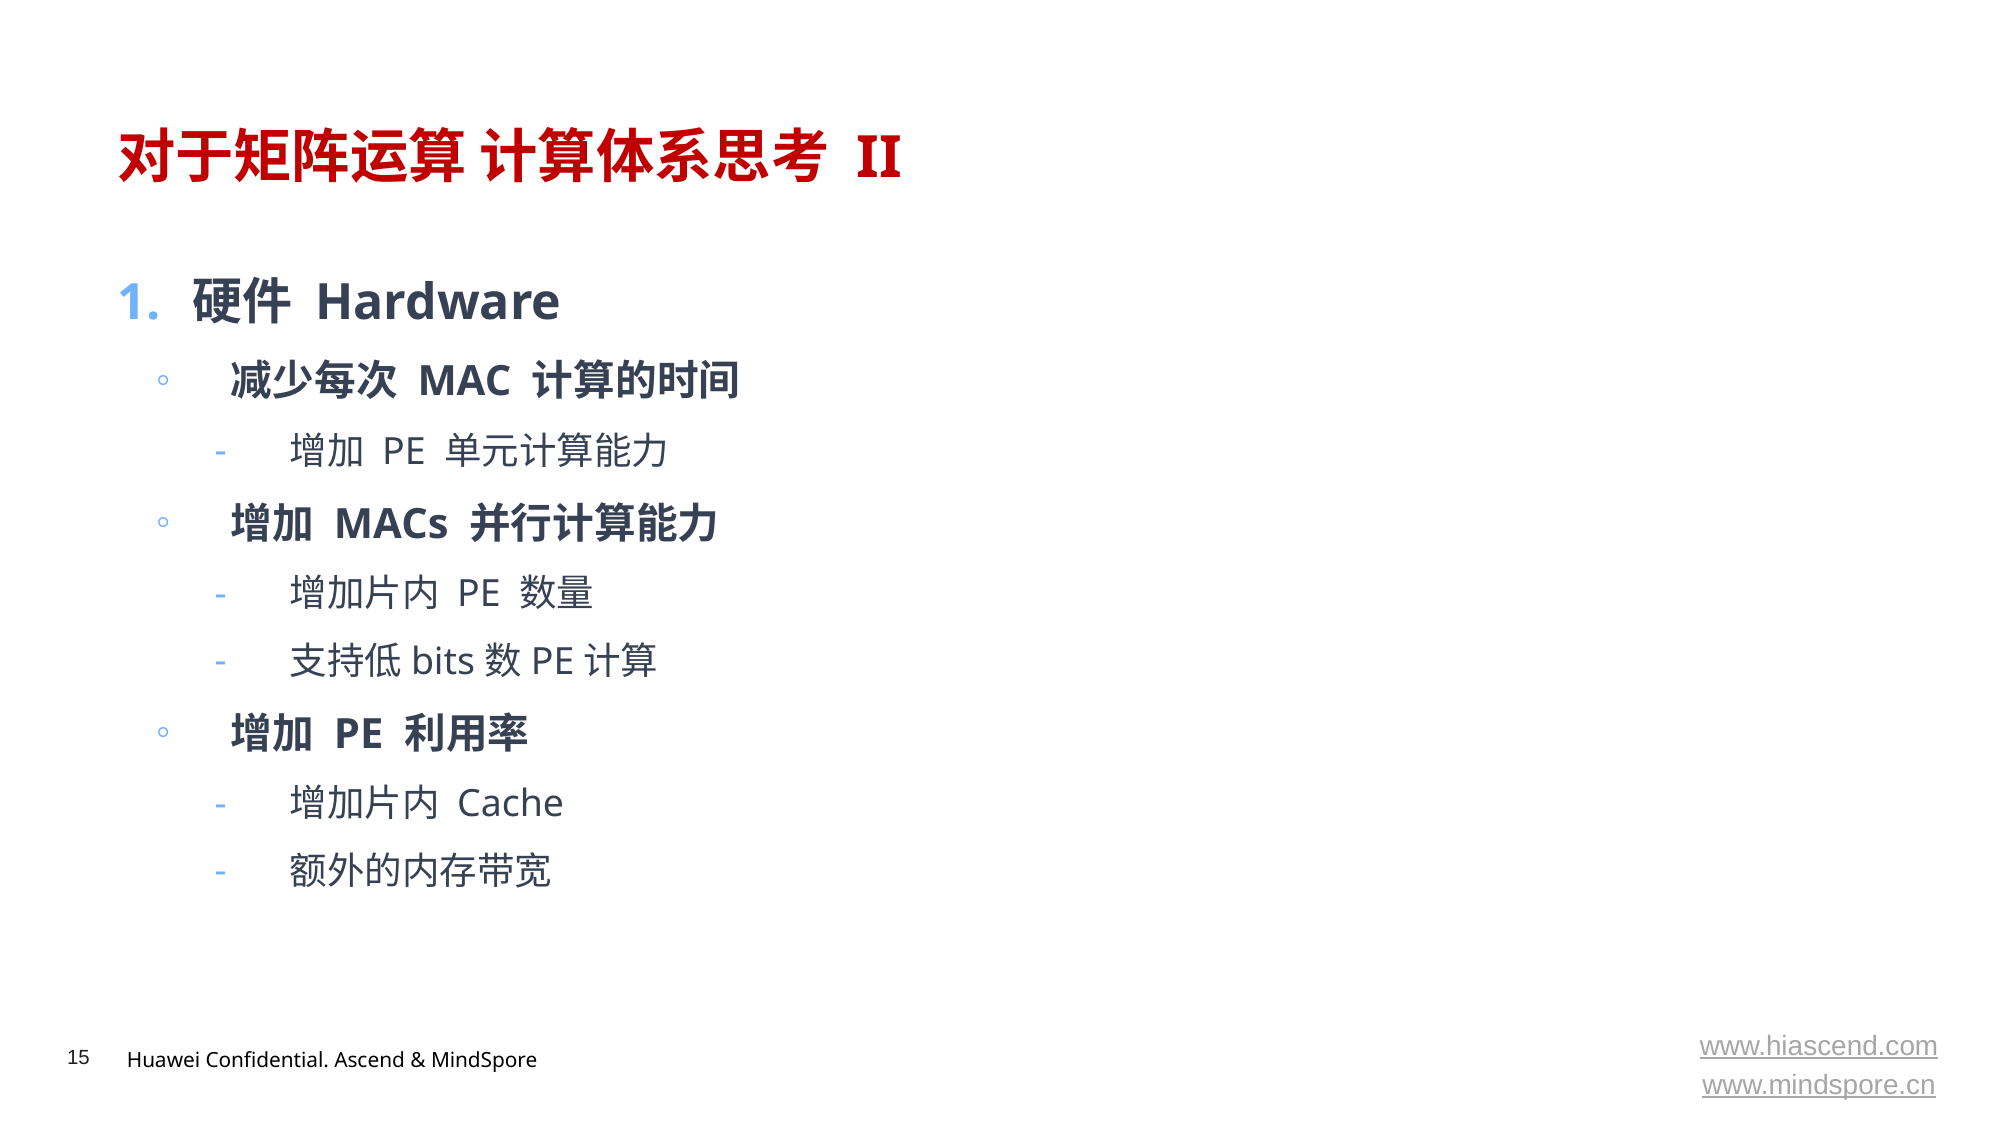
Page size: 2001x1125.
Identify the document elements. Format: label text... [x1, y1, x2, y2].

title 对于矩阵运算 计算体系思考 II [102, 111, 1901, 209]
list 硬件 Hardware 减少每次 MAC 计算的时间 增加 PE 单元计算能力 增加 MACs 并行计算能力 增加片内 PE 数量 支持低bits数PE计算 增加 PE 利用率 增加片内 Cache 额外的内存带宽 [102, 231, 1901, 1042]
